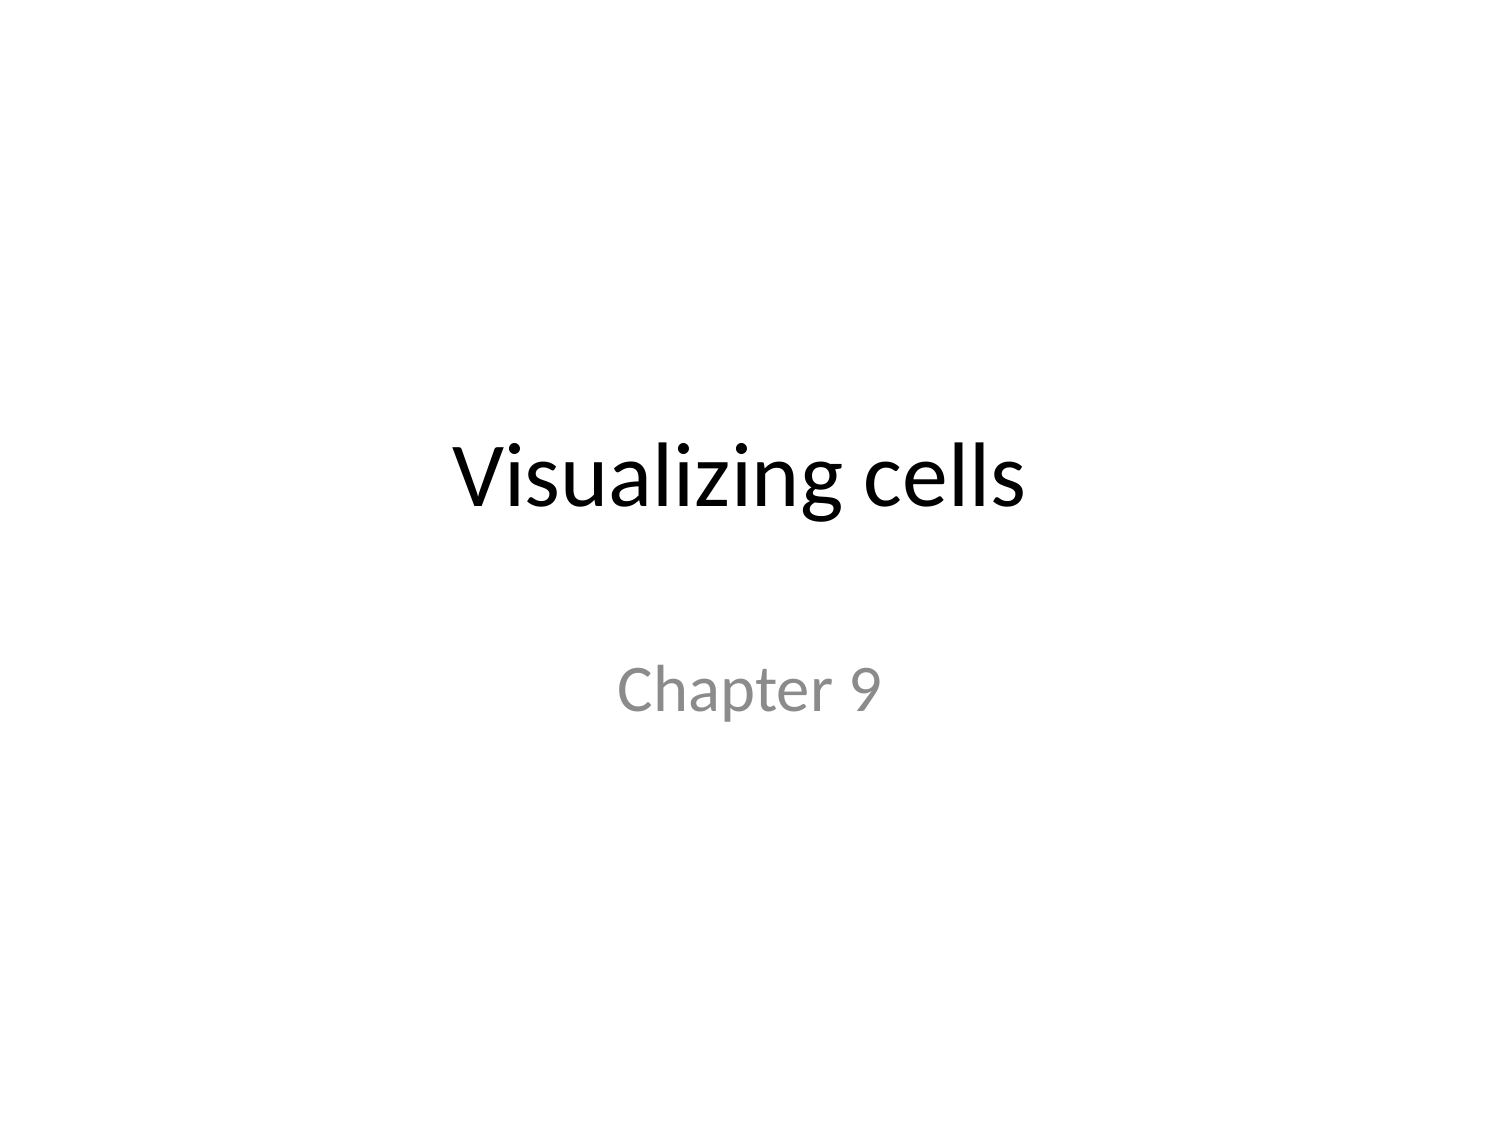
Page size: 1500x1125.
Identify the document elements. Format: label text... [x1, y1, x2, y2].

title Visualizing cells [112, 349, 1388, 591]
subtitle Chapter 9 [225, 637, 1275, 925]
